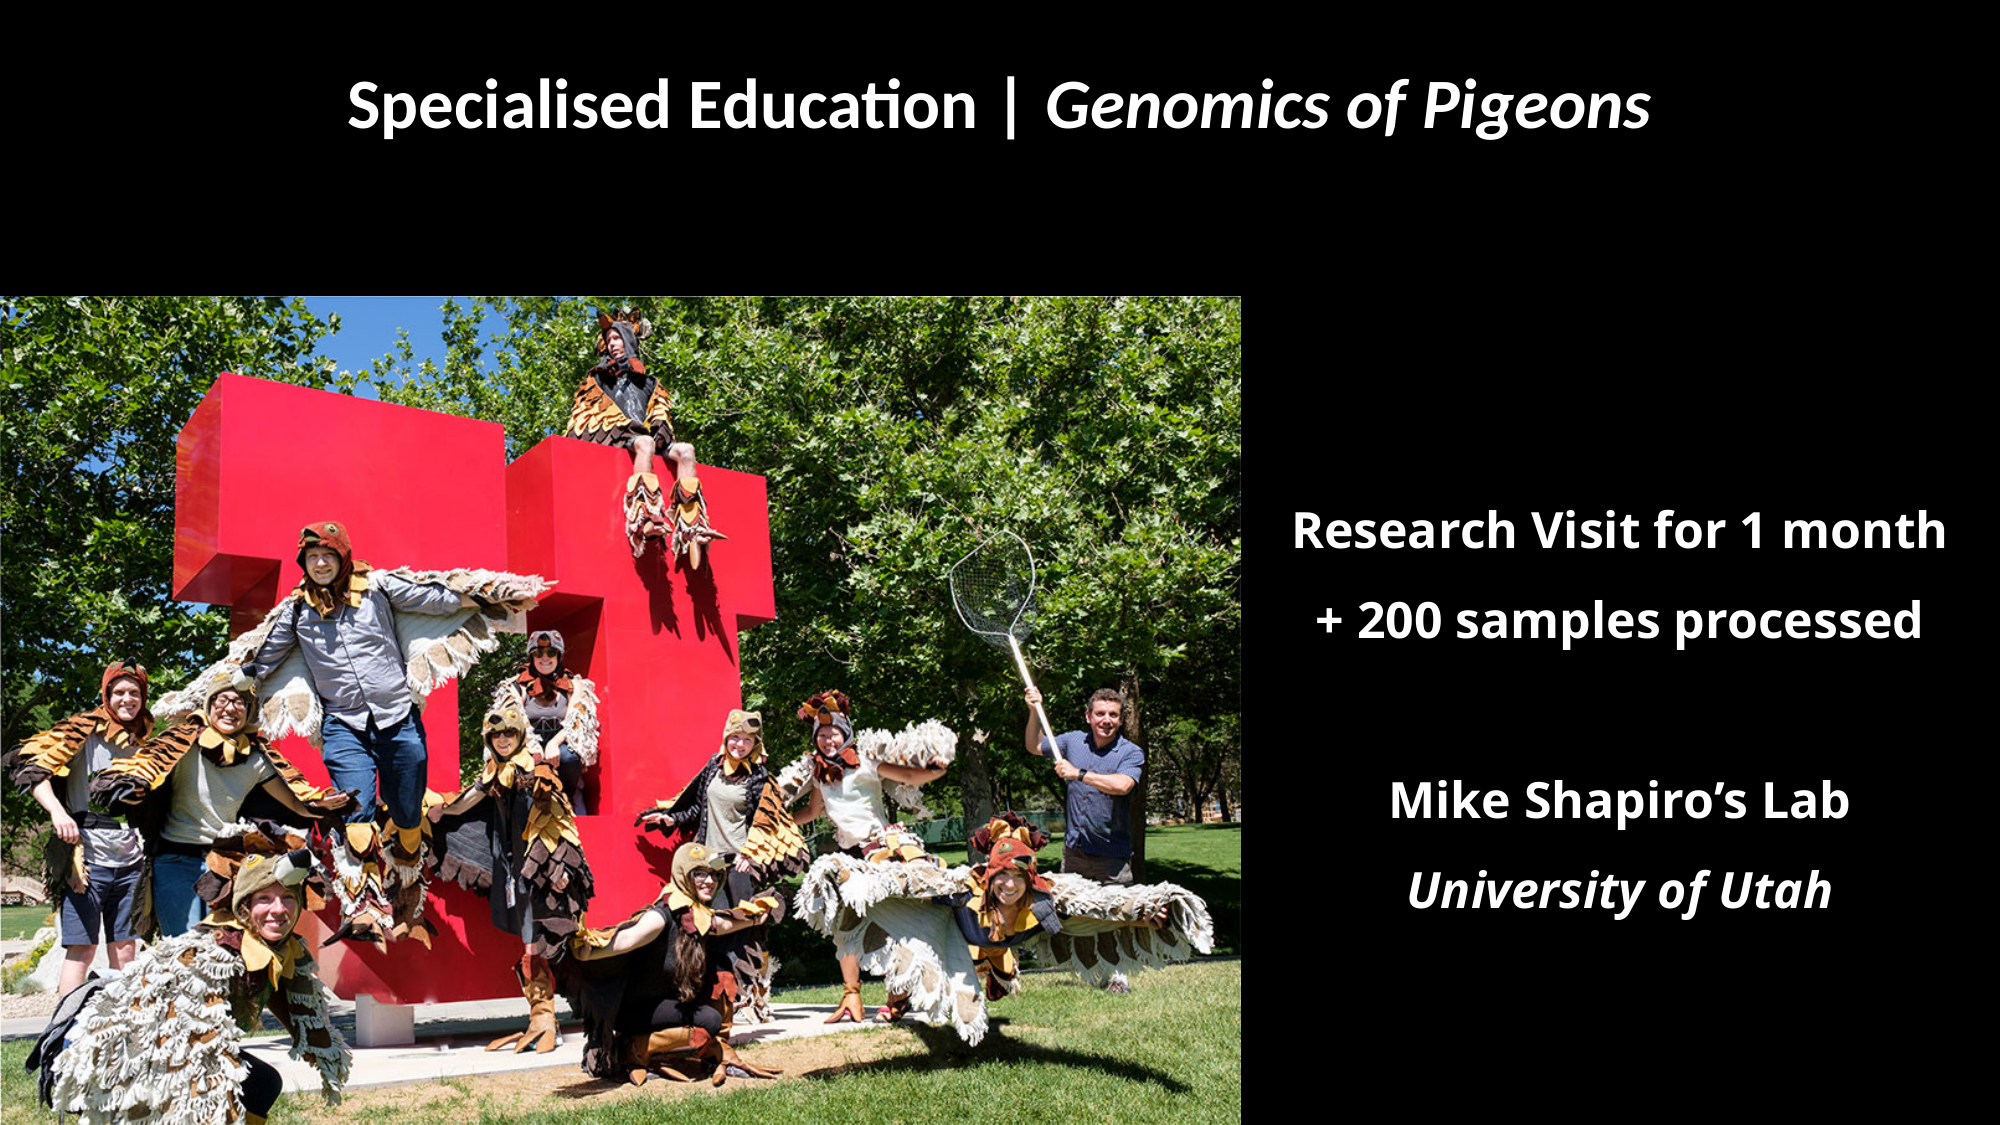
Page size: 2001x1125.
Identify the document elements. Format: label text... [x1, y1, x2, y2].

subtitle Specialised Education | Genomics of Pigeons [0, 0, 2000, 158]
picture [0, 296, 1241, 1125]
text_box Research Visit for 1 month + 200 samples processed Mike Shapiro’s Lab University of Utah [1241, 491, 2000, 926]
